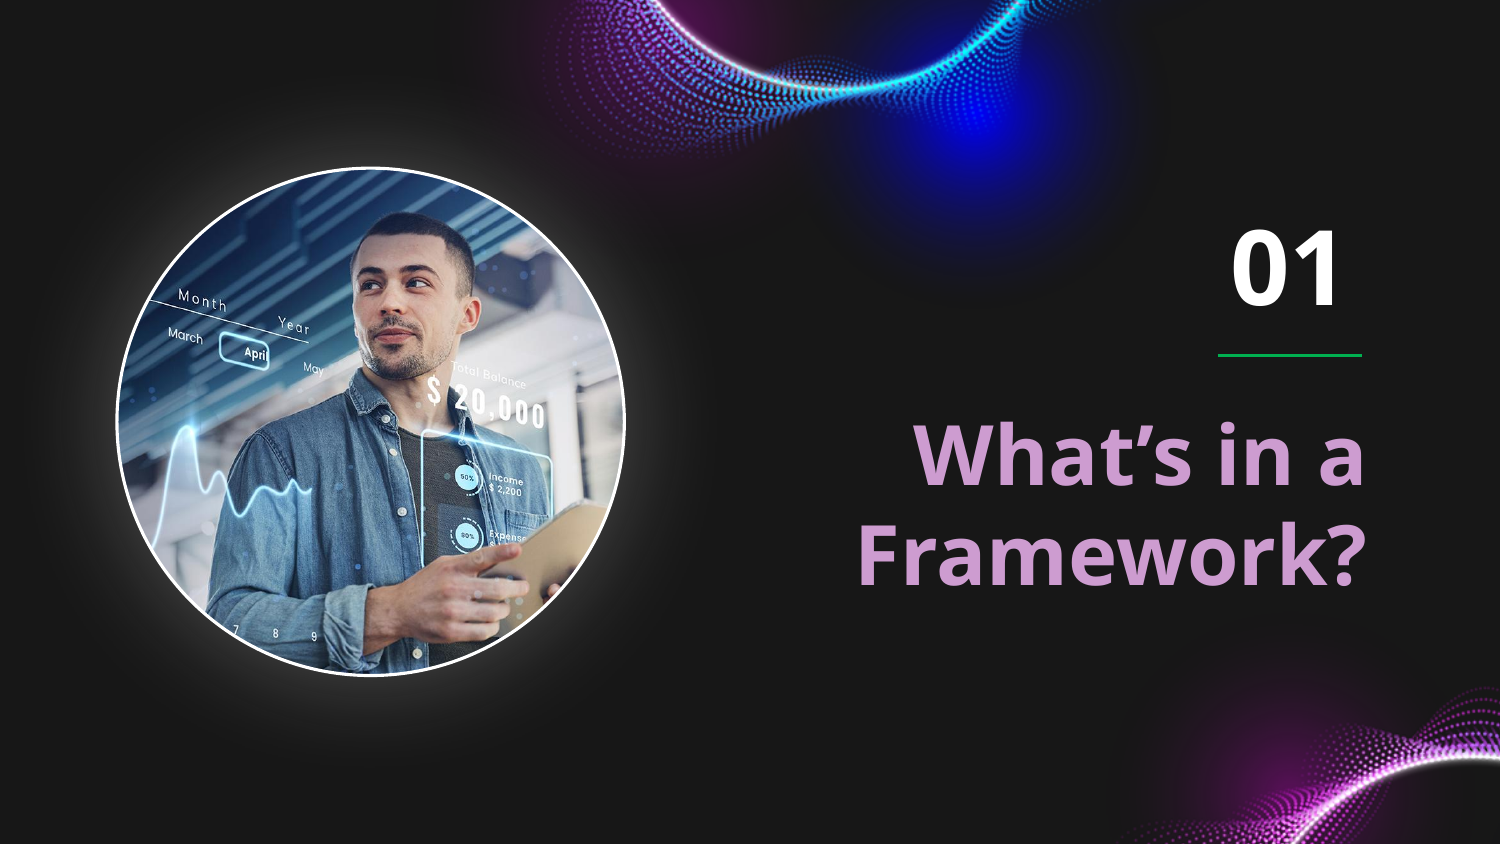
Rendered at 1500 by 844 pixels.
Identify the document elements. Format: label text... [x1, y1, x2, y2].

picture [116, 0, 1460, 676]
title 01 [1196, 190, 1383, 341]
title What’s in a Framework? [670, 386, 1383, 654]
picture [852, 487, 1500, 844]
